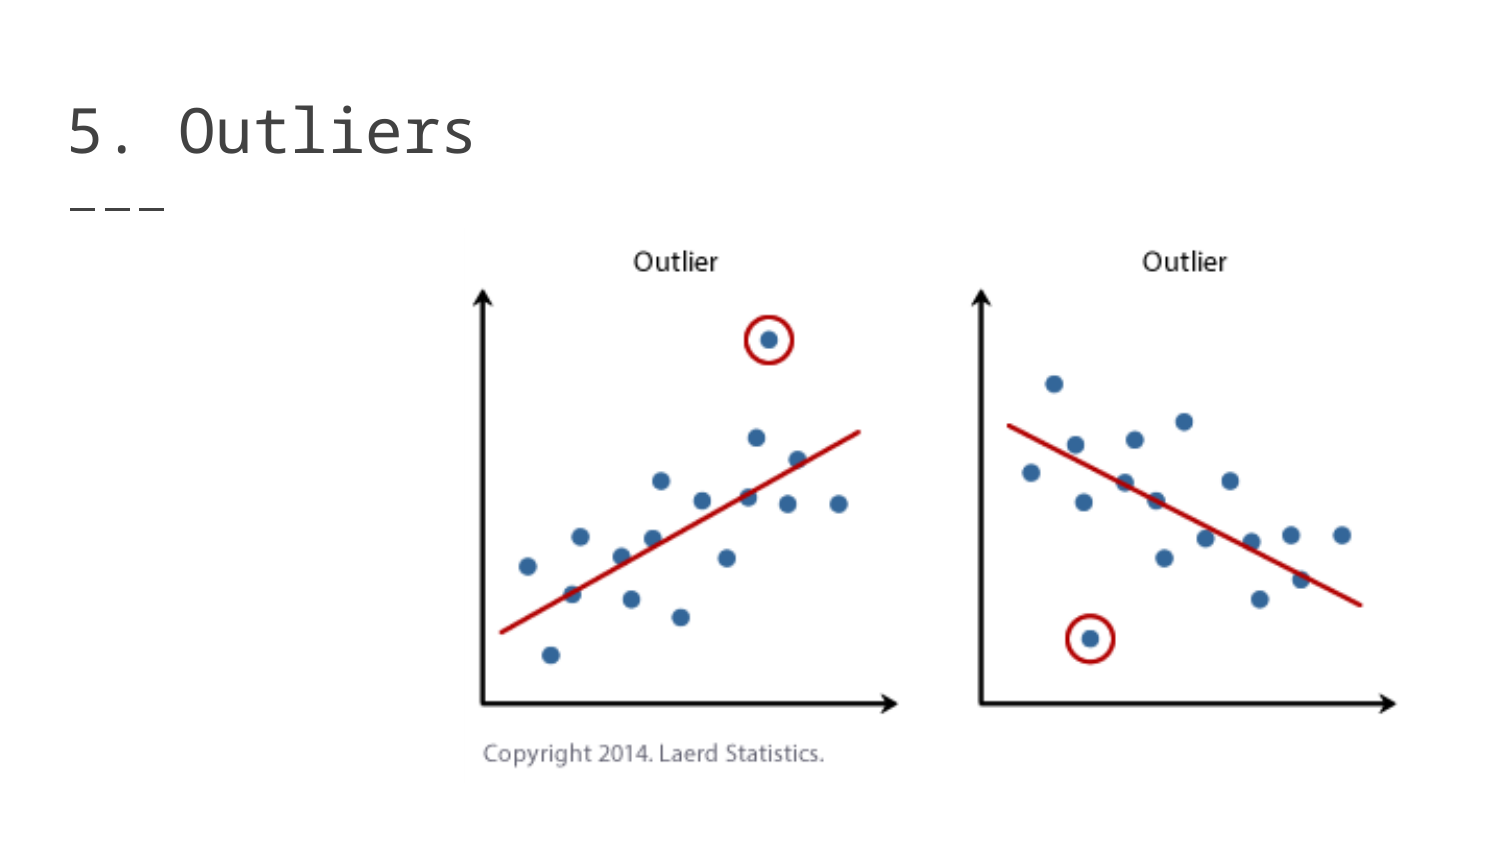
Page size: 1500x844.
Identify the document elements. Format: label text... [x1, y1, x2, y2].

title 5. Outliers [51, 61, 1449, 182]
picture [463, 228, 1408, 783]
